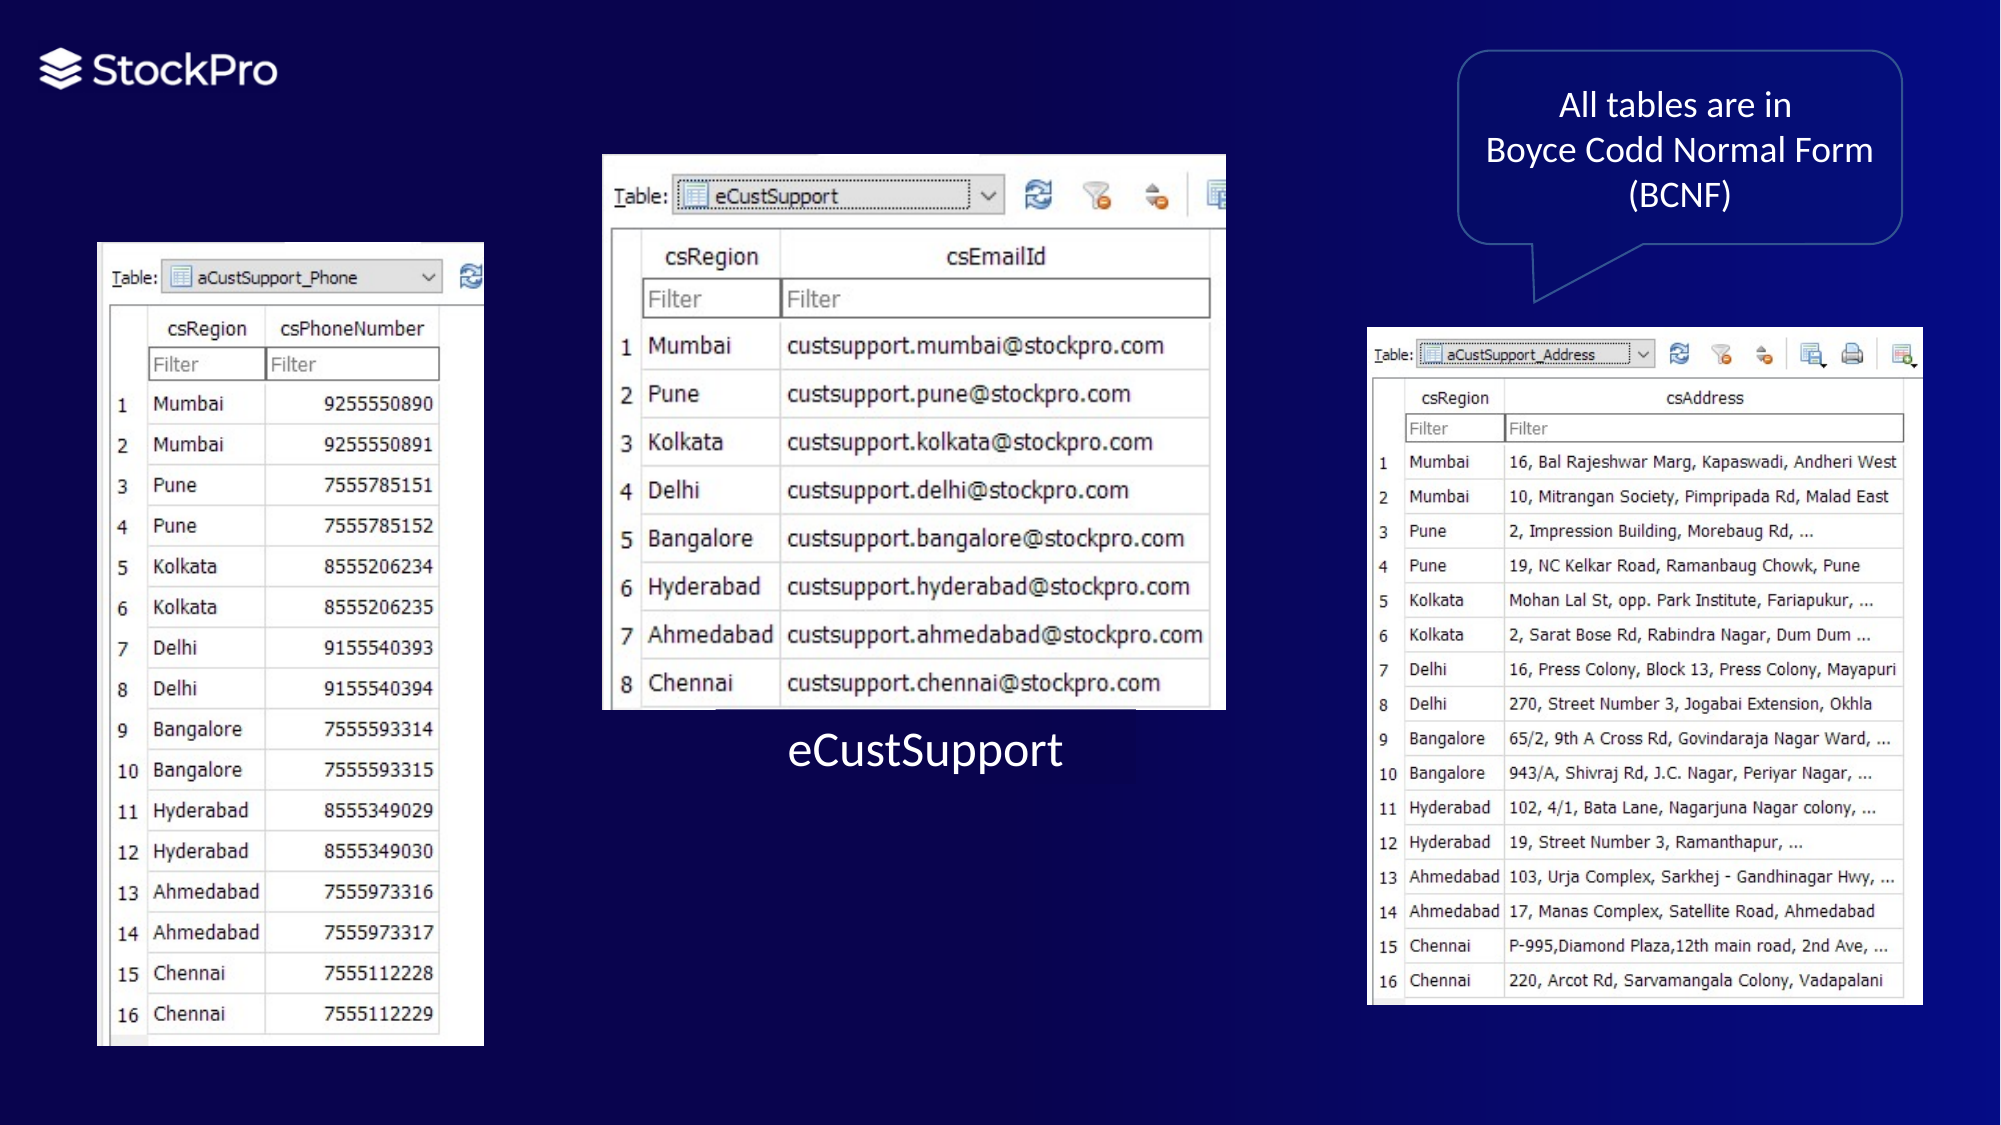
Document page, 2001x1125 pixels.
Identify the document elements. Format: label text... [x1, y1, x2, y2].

picture [0, 0, 2001, 1125]
text_box All tables are in Boyce Codd Normal Form (BCNF) [1457, 49, 1904, 304]
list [602, 154, 1226, 710]
text_box eCustSupport [715, 710, 1136, 784]
